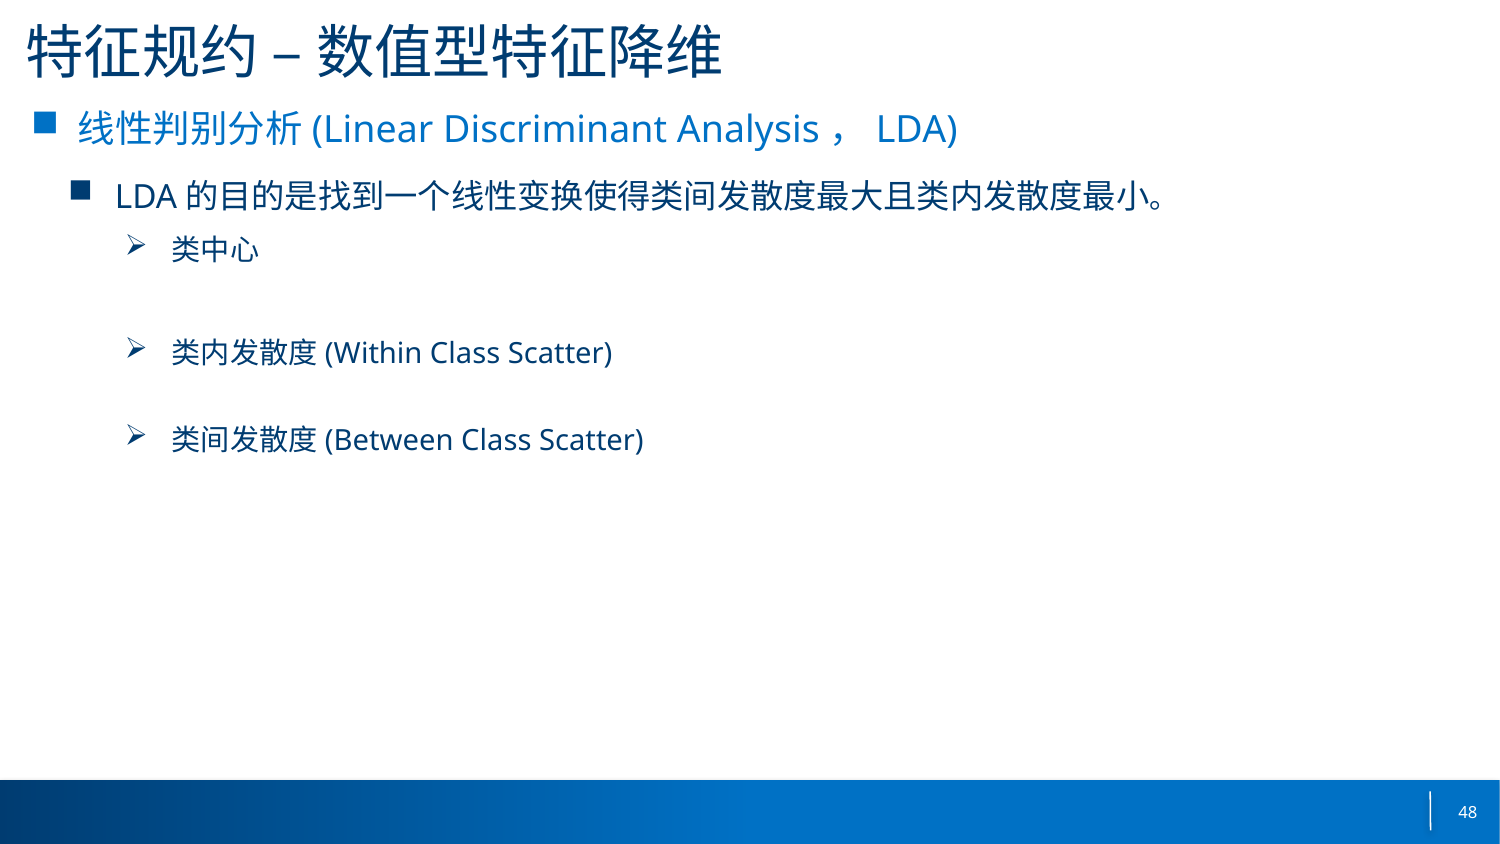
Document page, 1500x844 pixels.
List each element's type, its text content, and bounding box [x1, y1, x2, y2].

title 特征规约 – 数值型特征降维 [25, 15, 1376, 108]
slide_number 48 [1127, 791, 1478, 837]
